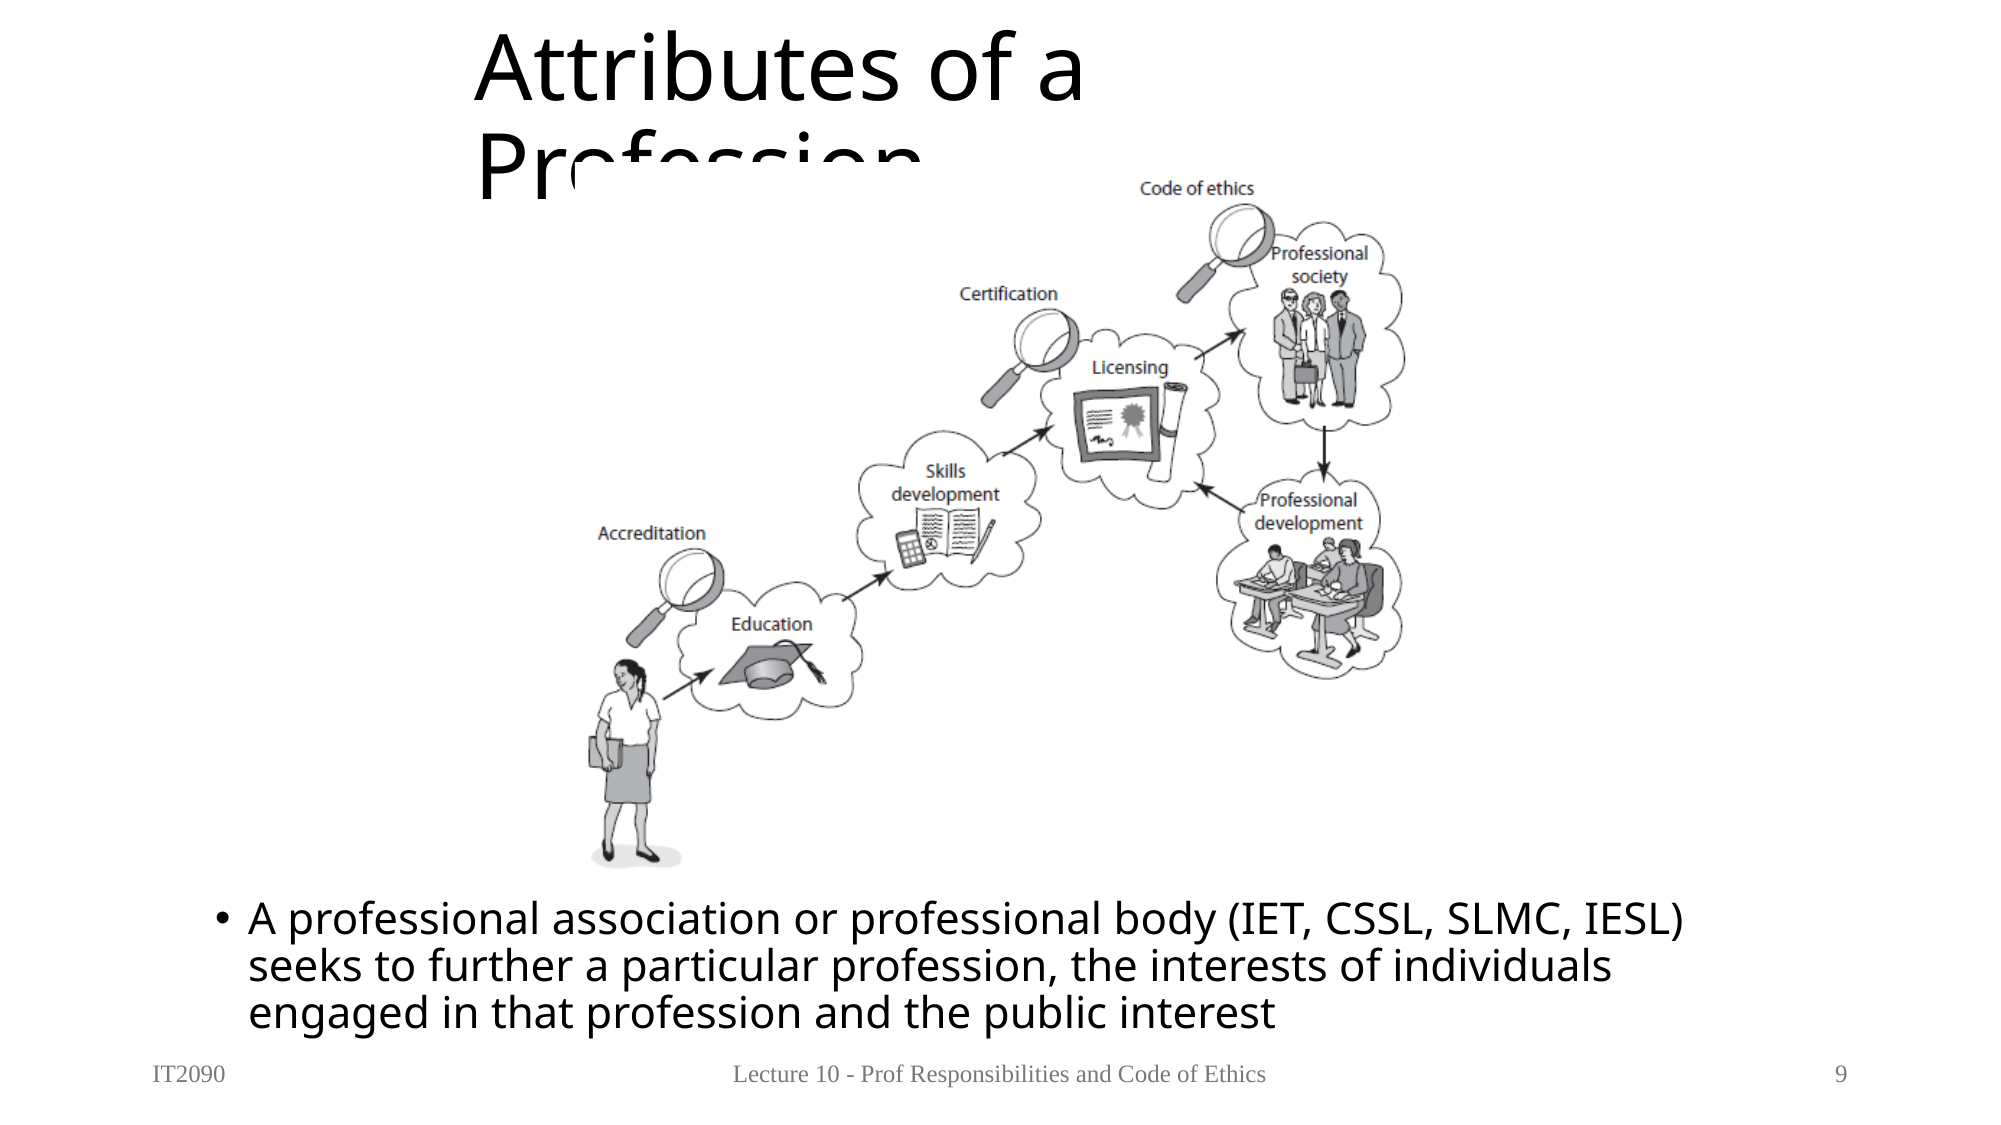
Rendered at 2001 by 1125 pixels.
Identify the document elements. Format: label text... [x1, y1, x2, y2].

footer Lecture 10 - Prof Responsibilities and Code of Ethics [662, 1042, 1338, 1103]
picture [574, 161, 1426, 872]
slide_number IT2090 [137, 1042, 588, 1103]
title Attributes of a Profession [459, 15, 1541, 226]
slide_number 9 [1412, 1042, 1863, 1103]
list A professional association or professional body (IET, CSSL, SLMC, IESL) seeks to further a particular profession, the interests of individuals engaged in that profession and the public interest [200, 889, 1813, 1047]
